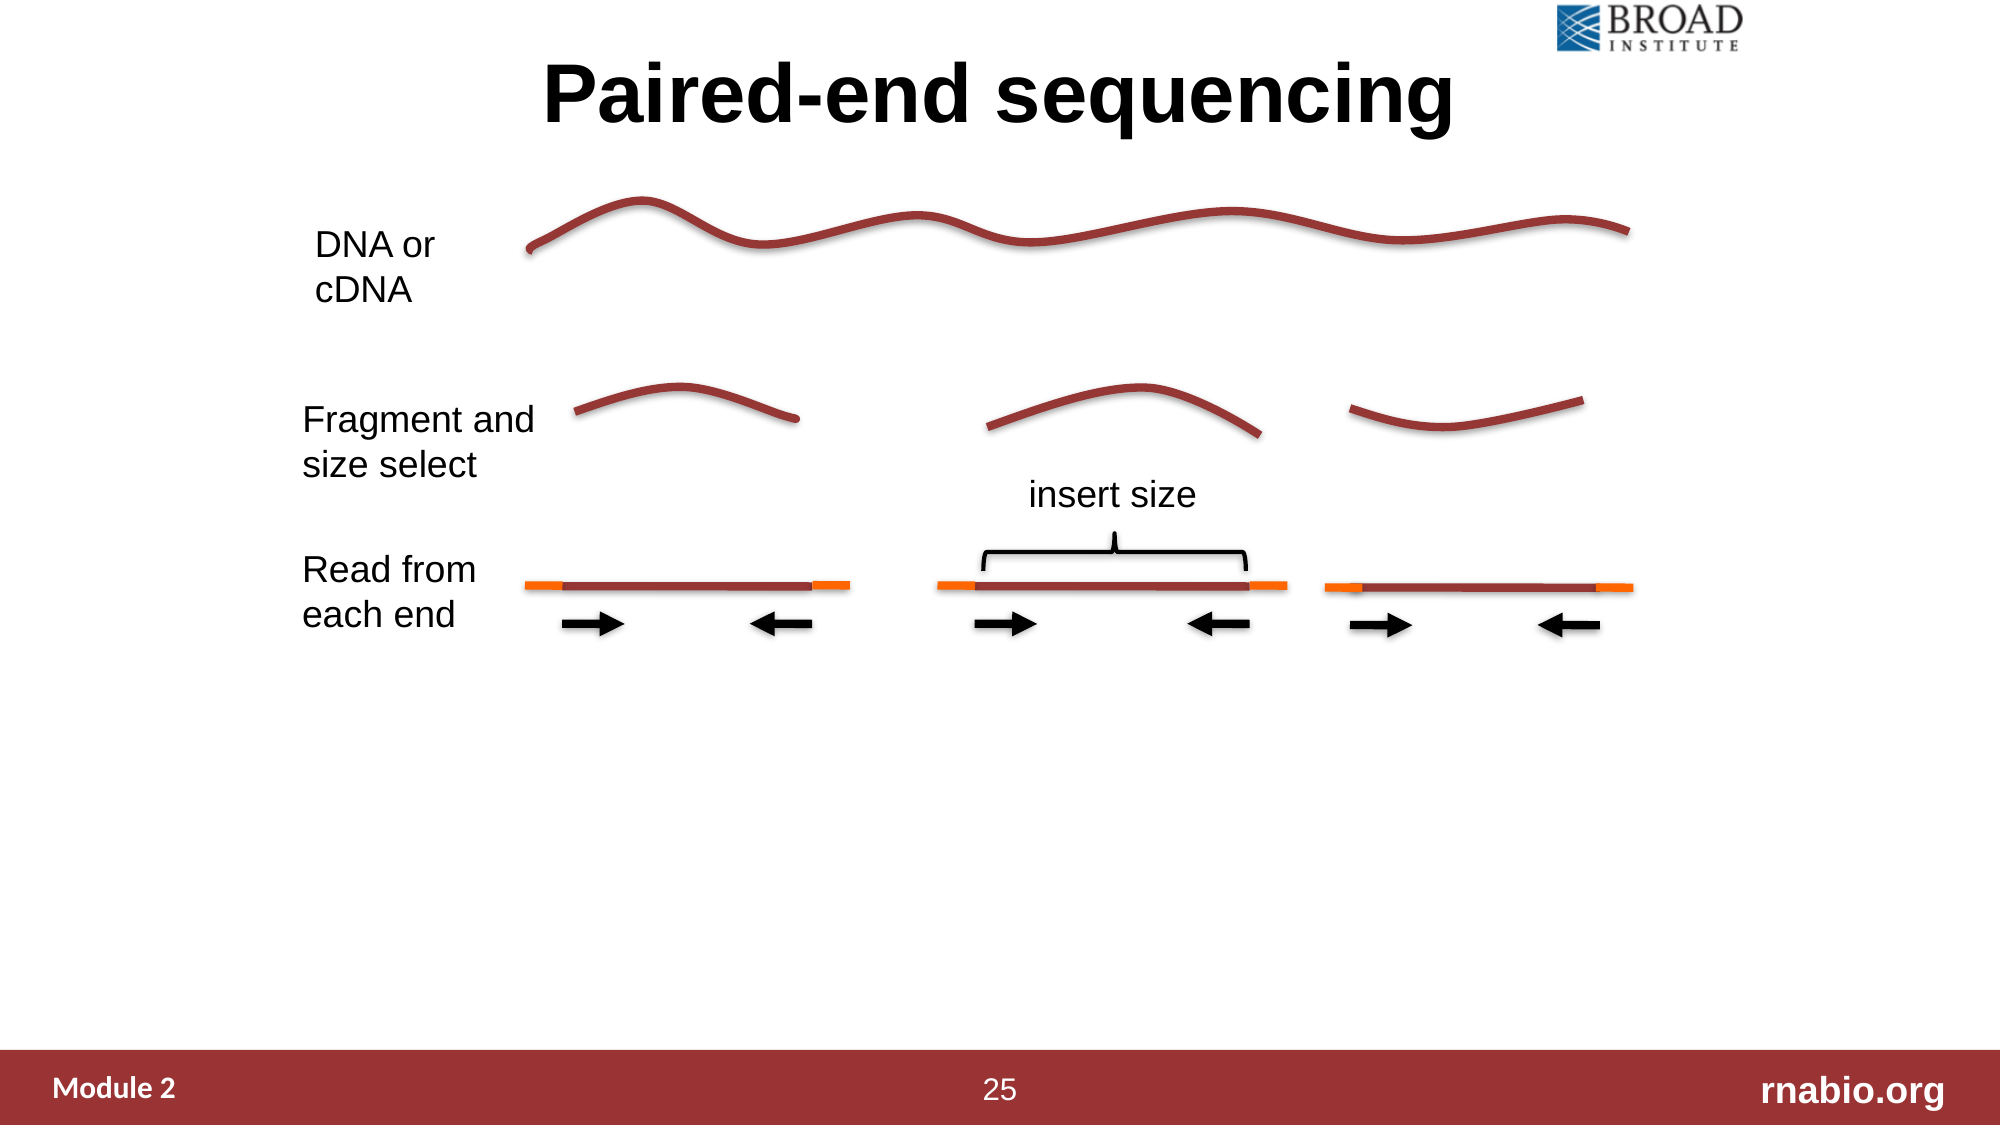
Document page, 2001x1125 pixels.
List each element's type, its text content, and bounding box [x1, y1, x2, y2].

text_box insert size [1013, 462, 1212, 523]
text_box [1349, 397, 1584, 430]
text_box DNA or cDNA [300, 212, 488, 318]
text_box [573, 384, 799, 421]
text_box Fragment and size select [287, 387, 551, 493]
text_box [527, 198, 1630, 253]
text_box Read from each end [287, 537, 500, 643]
picture [1554, 0, 1747, 58]
text_box [986, 385, 1262, 438]
title Paired-end sequencing [275, 0, 1725, 183]
text_box [537, 162, 1638, 269]
text_box [981, 531, 1248, 571]
